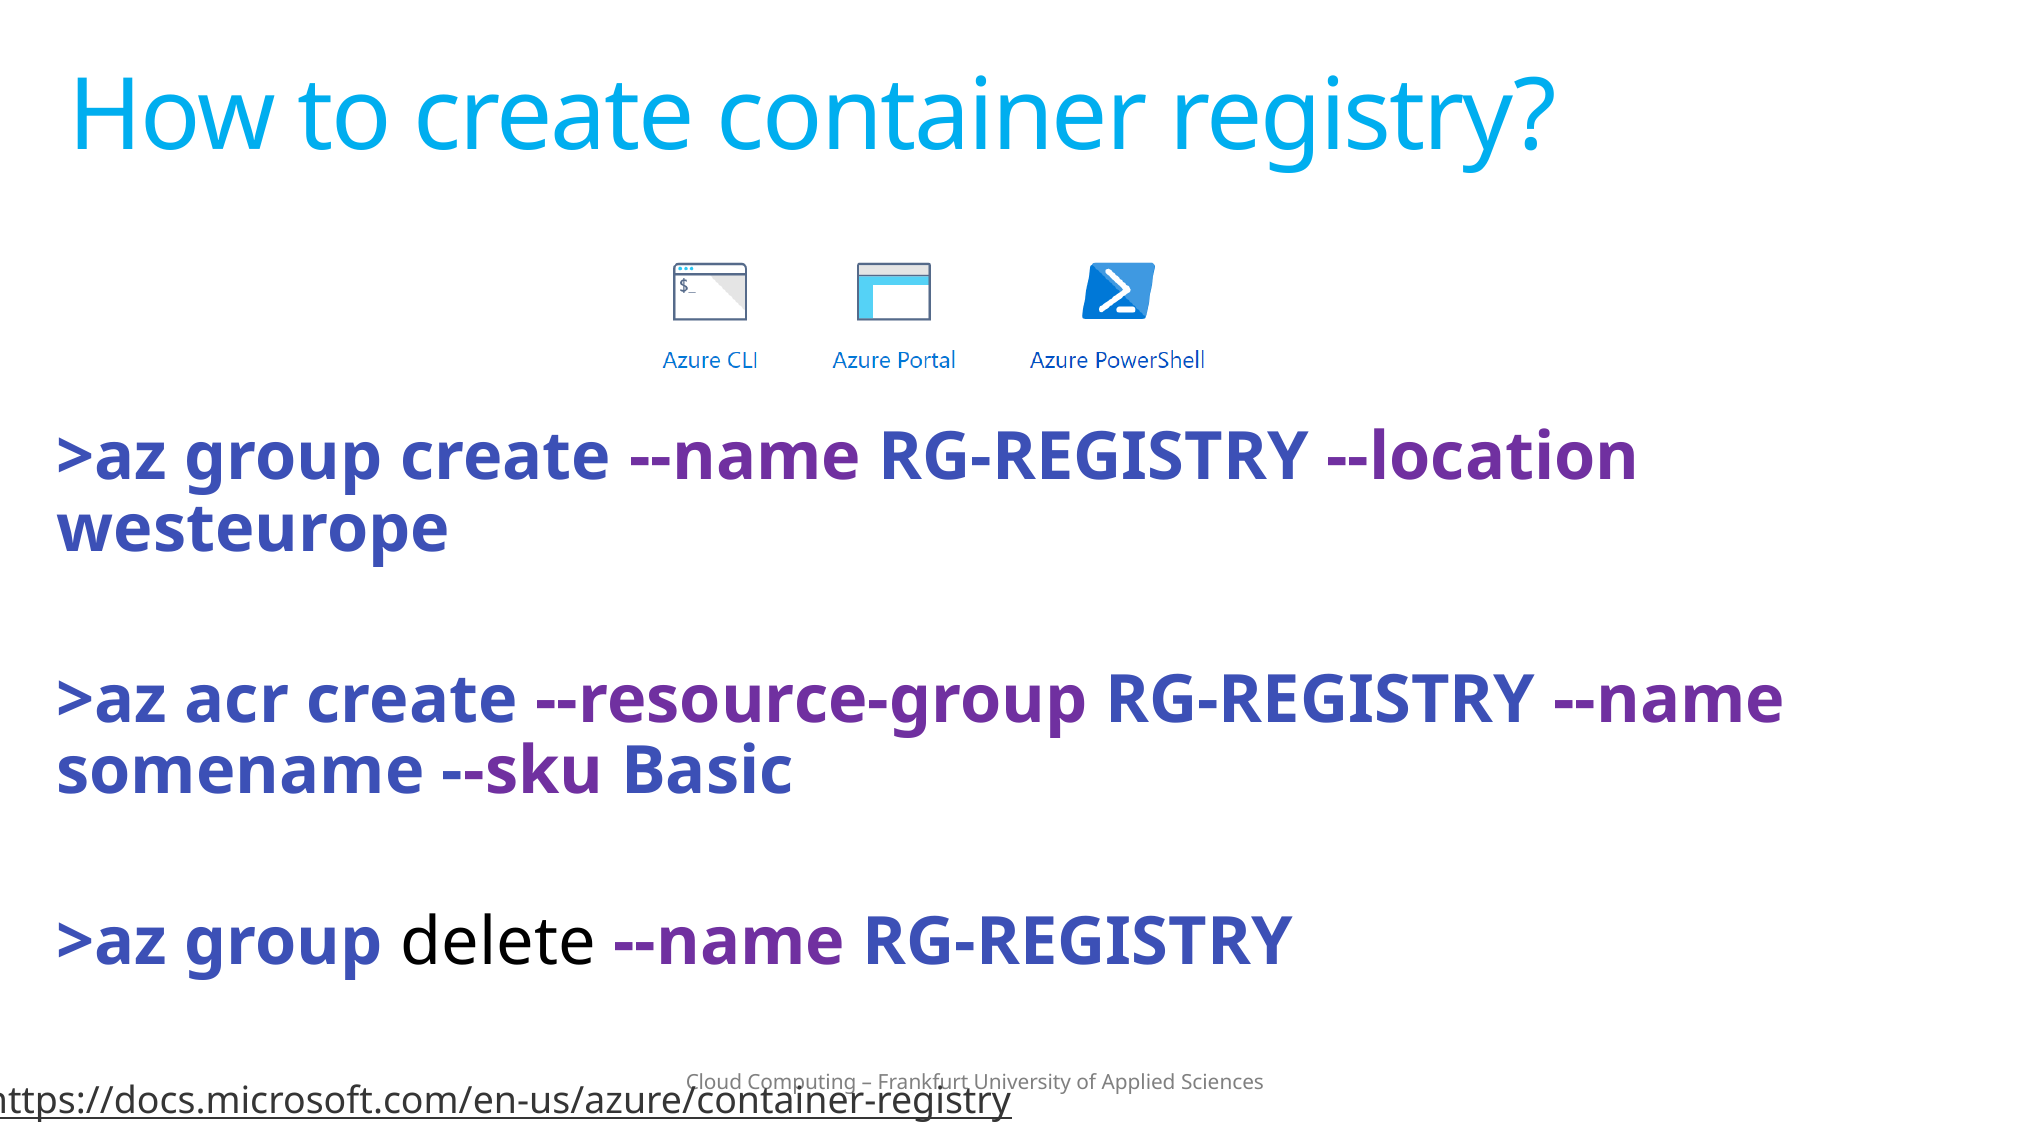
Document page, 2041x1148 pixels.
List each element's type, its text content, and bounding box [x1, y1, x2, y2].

text_box https://docs.microsoft.com/en-us/azure/container-registry [0, 1068, 1037, 1135]
title How to create container registry? [45, 48, 1996, 199]
picture [632, 235, 1246, 403]
list >az group create --name RG-REGISTRY --location westeurope >az acr create --resource-group RG-REGISTRY --name somename --sku Basic >az group delete --name RG-REGISTRY [32, 407, 2021, 939]
